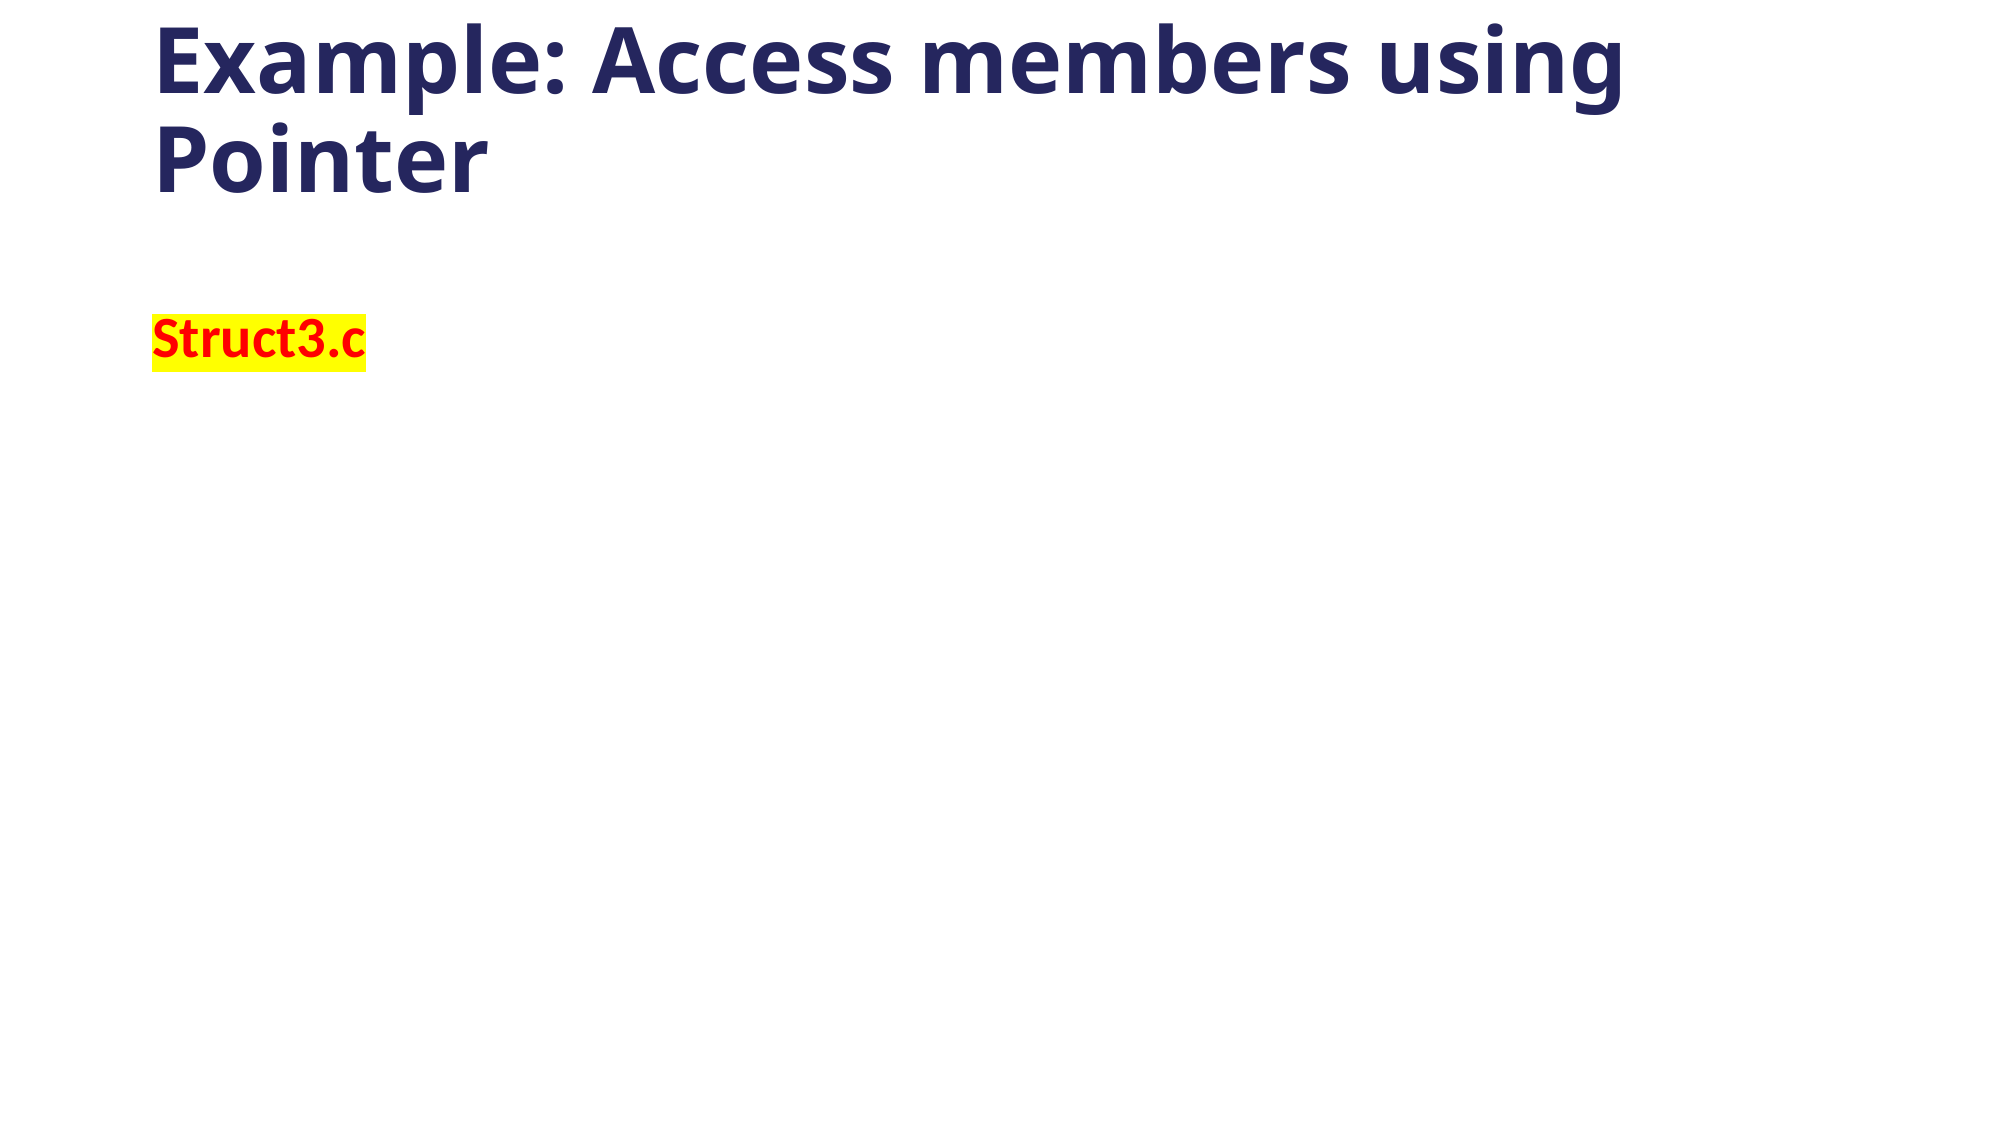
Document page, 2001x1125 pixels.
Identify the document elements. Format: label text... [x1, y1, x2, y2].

list Struct3.c [137, 299, 1863, 1014]
title Example: Access members using Pointer [137, 59, 1863, 278]
